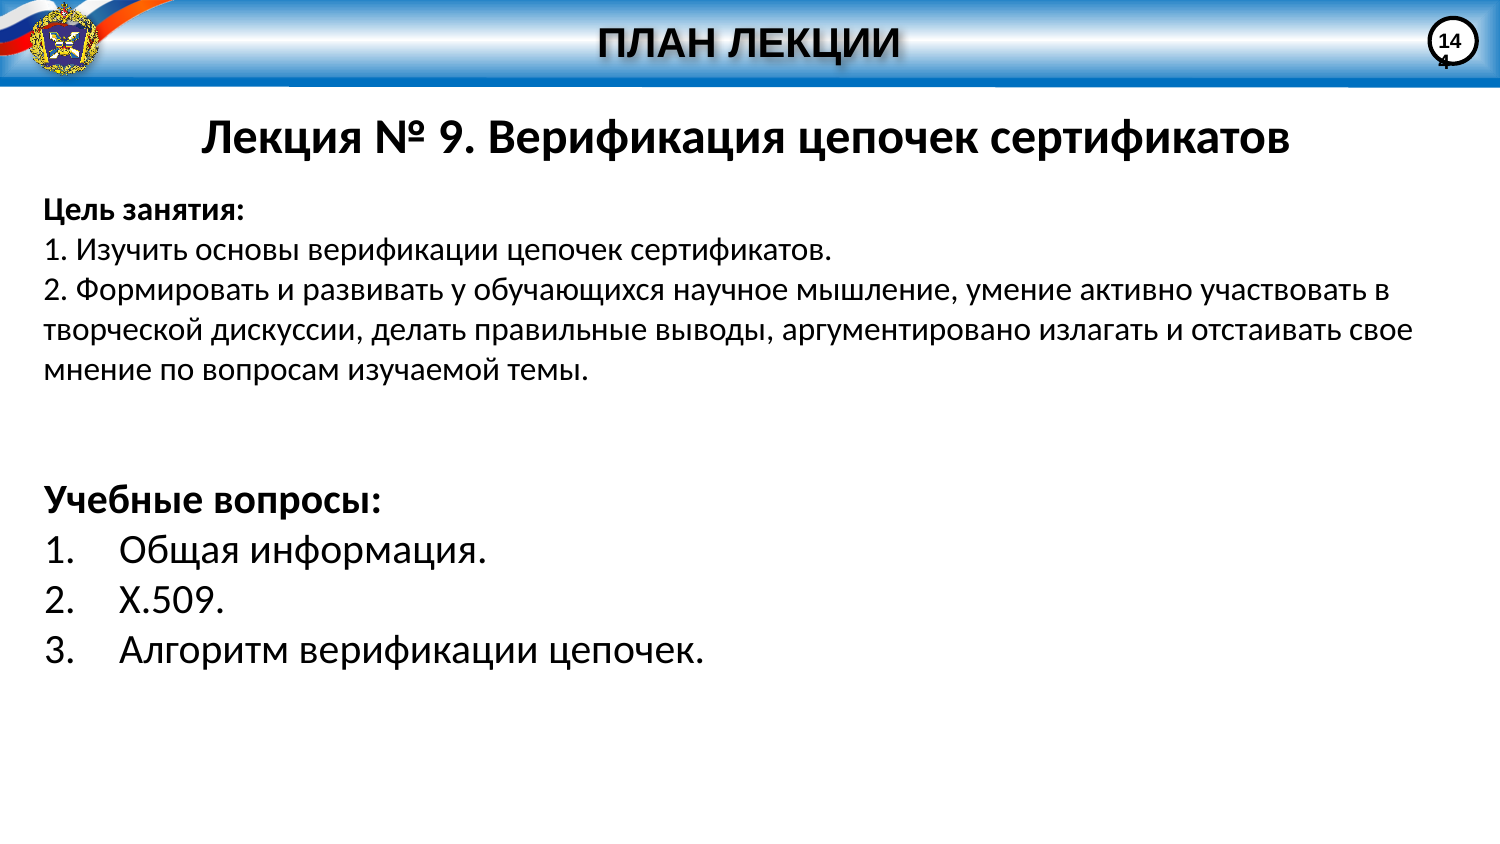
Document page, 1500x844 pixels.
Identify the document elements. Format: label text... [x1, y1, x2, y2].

title ПЛАН ЛЕКЦИИ [0, 0, 1499, 84]
slide_number 144 [1423, 12, 1483, 68]
text_box Учебные вопросы: Общая информация. X.509. Алгоритм верификации цепочек. [29, 464, 1499, 680]
text_box Цель занятия: 1. Изучить основы верификации цепочек сертификатов. 2. Формировать и развивать у обучающихся научное мышление, умение активно участвовать в творческой дискуссии, делать правильные выводы, аргументировано излагать и отстаивать свое мнение по вопросам изучаемой темы. [28, 180, 1500, 395]
text_box Лекция № 9. Верификация цепочек сертификатов [0, 96, 1493, 231]
